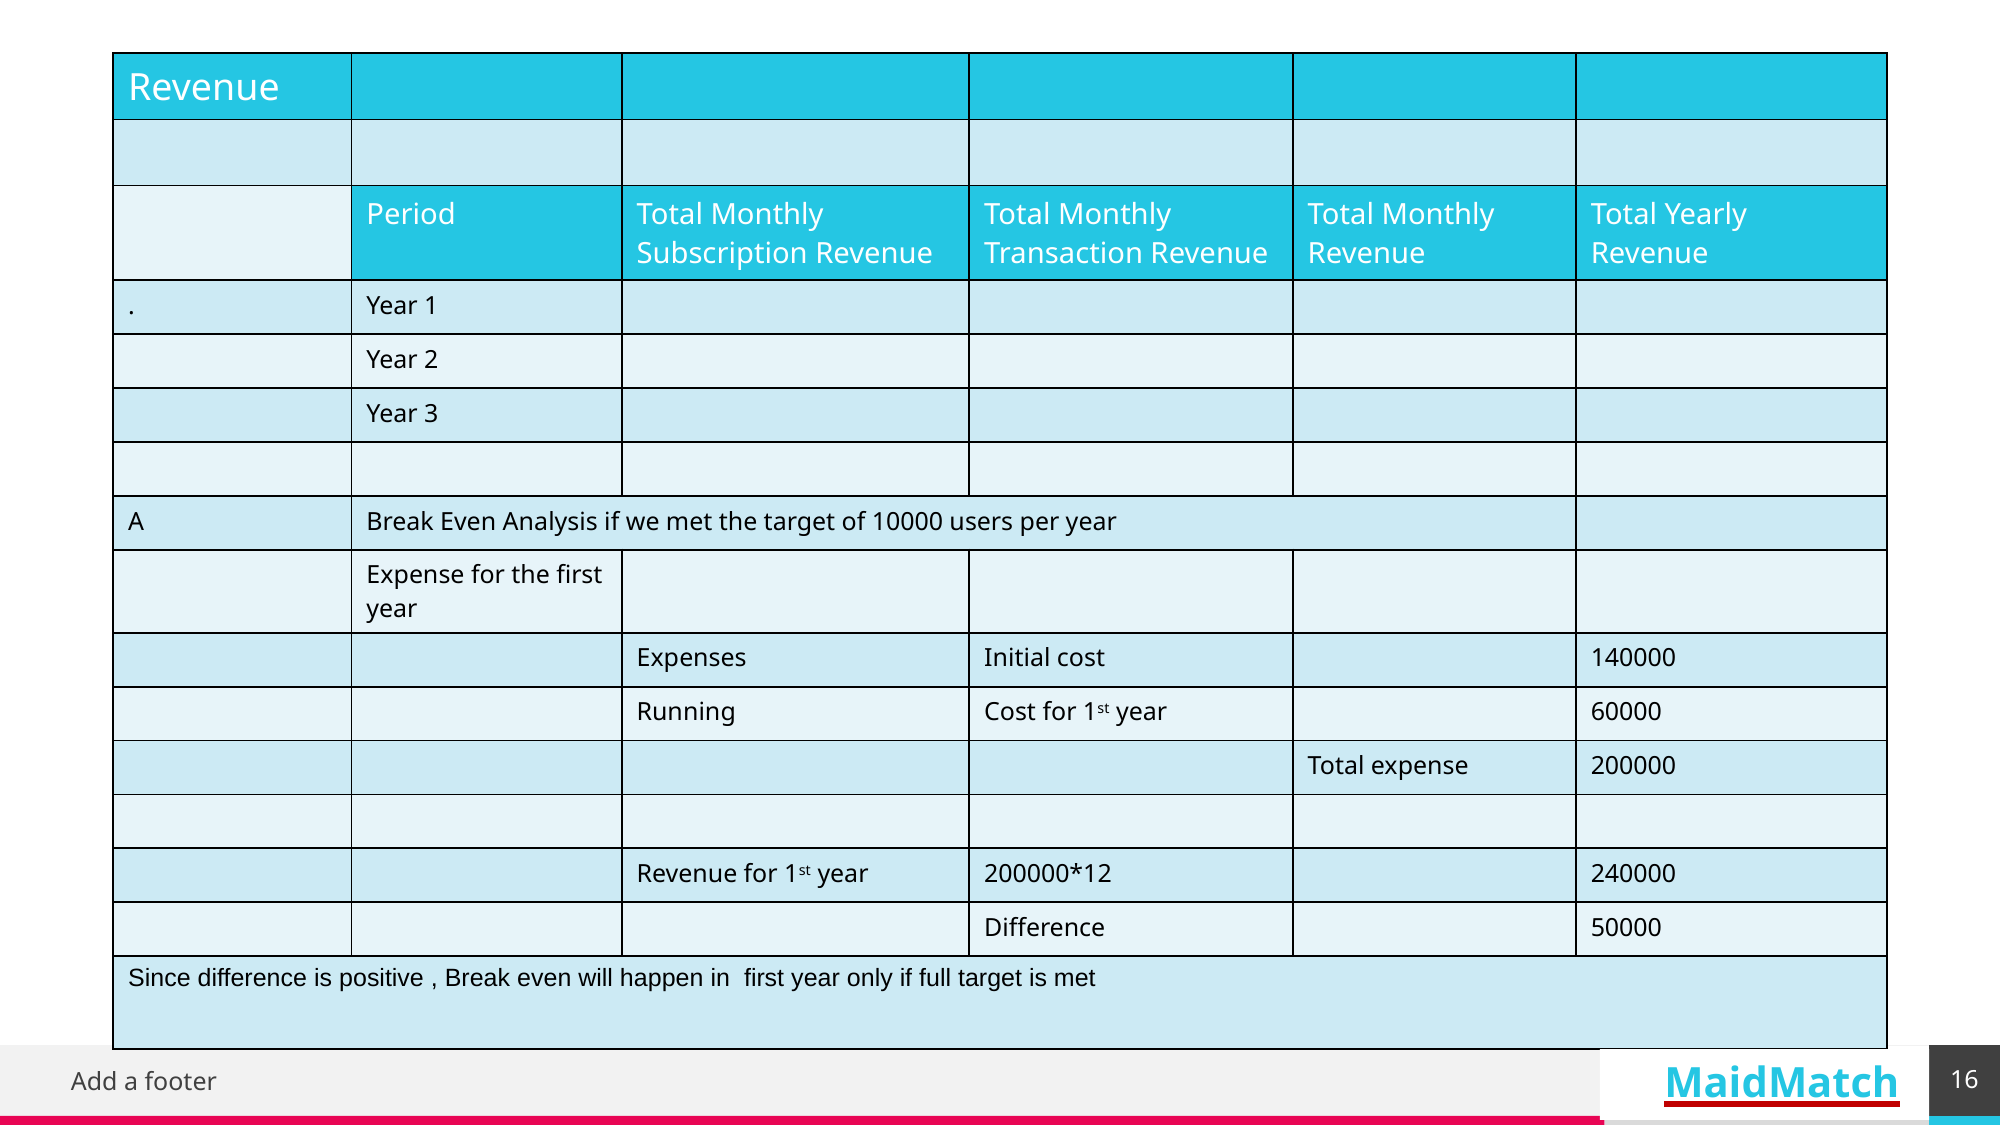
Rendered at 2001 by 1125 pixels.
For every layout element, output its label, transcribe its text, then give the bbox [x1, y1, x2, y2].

table_cell [1577, 551, 1886, 632]
table_cell Period [352, 186, 621, 279]
table_cell Year 1 [352, 281, 621, 333]
table_cell [352, 795, 621, 847]
table_cell [1577, 120, 1886, 185]
table_header [623, 54, 968, 119]
table_header [1294, 54, 1575, 119]
table_cell [114, 688, 351, 740]
table_cell [1577, 795, 1886, 847]
table_header [352, 54, 621, 119]
text_box MaidMatch [1599, 1049, 1930, 1120]
table_cell 140000 [1577, 634, 1886, 686]
table_cell [970, 795, 1292, 847]
table_cell [623, 903, 968, 955]
table_cell Total Monthly Revenue [1294, 186, 1575, 279]
table_cell [1294, 281, 1575, 333]
table_cell Total Monthly Subscription Revenue [623, 186, 968, 279]
table_cell [1577, 335, 1886, 387]
table_cell [114, 186, 351, 279]
table_cell [970, 551, 1292, 632]
table_cell [1294, 849, 1575, 901]
table_cell [114, 795, 351, 847]
table_cell Cost for 1st year [970, 688, 1292, 740]
table_cell [352, 903, 621, 955]
table_cell [352, 634, 621, 686]
table_cell Year 3 [352, 389, 621, 441]
table_cell [623, 443, 968, 495]
table_cell [352, 688, 621, 740]
table_cell [623, 335, 968, 387]
table_cell [114, 389, 351, 441]
table_cell 50000 [1577, 903, 1886, 955]
table_cell [1294, 551, 1575, 632]
table_cell [970, 741, 1292, 794]
table_cell [970, 335, 1292, 387]
table_cell [623, 389, 968, 441]
table_cell Expense for the first year [352, 551, 621, 632]
table_cell [1577, 443, 1886, 495]
table_cell [1294, 634, 1575, 686]
table_cell [352, 120, 621, 185]
table_cell [623, 281, 968, 333]
table_cell [352, 741, 621, 794]
table_cell Expenses [623, 634, 968, 686]
table_cell [1294, 120, 1575, 185]
table_cell Since difference is positive , Break even will happen in first year only if full target is met [114, 957, 1886, 1048]
table_cell [114, 120, 351, 185]
table_cell [1577, 389, 1886, 441]
table_cell [114, 634, 351, 686]
table_cell [1577, 281, 1886, 333]
table_cell Revenue for 1st year [623, 849, 968, 901]
table_cell [1577, 497, 1886, 549]
table_cell A [114, 497, 351, 549]
footer Add a footer [70, 1056, 1000, 1105]
table_cell [114, 443, 351, 495]
table_cell [114, 335, 351, 387]
table_cell [1294, 389, 1575, 441]
table_header [1577, 54, 1886, 119]
table_cell [970, 281, 1292, 333]
table_cell [970, 443, 1292, 495]
table_cell 200000*12 [970, 849, 1292, 901]
table_cell [1294, 795, 1575, 847]
table_cell [114, 849, 351, 901]
table_cell Total expense [1294, 741, 1575, 794]
table_cell Running [623, 688, 968, 740]
table_cell [114, 741, 351, 794]
table_cell [623, 741, 968, 794]
table_header [970, 54, 1292, 119]
table_cell [352, 849, 621, 901]
table_cell [1294, 443, 1575, 495]
table_cell [623, 551, 968, 632]
table_cell Break Even Analysis if we met the target of 10000 users per year [352, 497, 1575, 549]
table_cell 200000 [1577, 741, 1886, 794]
table_cell 240000 [1577, 849, 1886, 901]
table_cell Total Monthly Transaction Revenue [970, 186, 1292, 279]
table_cell [1294, 688, 1575, 740]
table_cell [623, 795, 968, 847]
table_cell Initial cost [970, 634, 1292, 686]
table_cell Difference [970, 903, 1292, 955]
table_cell 60000 [1577, 688, 1886, 740]
table_cell [623, 120, 968, 185]
table_cell [114, 903, 351, 955]
table_cell Year 2 [352, 335, 621, 387]
table_cell [1294, 903, 1575, 955]
table_cell . [114, 281, 351, 333]
slide_number 16 [1929, 1045, 2000, 1116]
table_cell [970, 120, 1292, 185]
table_cell [1294, 335, 1575, 387]
table_cell [114, 551, 351, 632]
table_header Revenue [114, 54, 351, 119]
table_cell [352, 443, 621, 495]
table_cell Total Yearly Revenue [1577, 186, 1886, 279]
table_cell [970, 389, 1292, 441]
